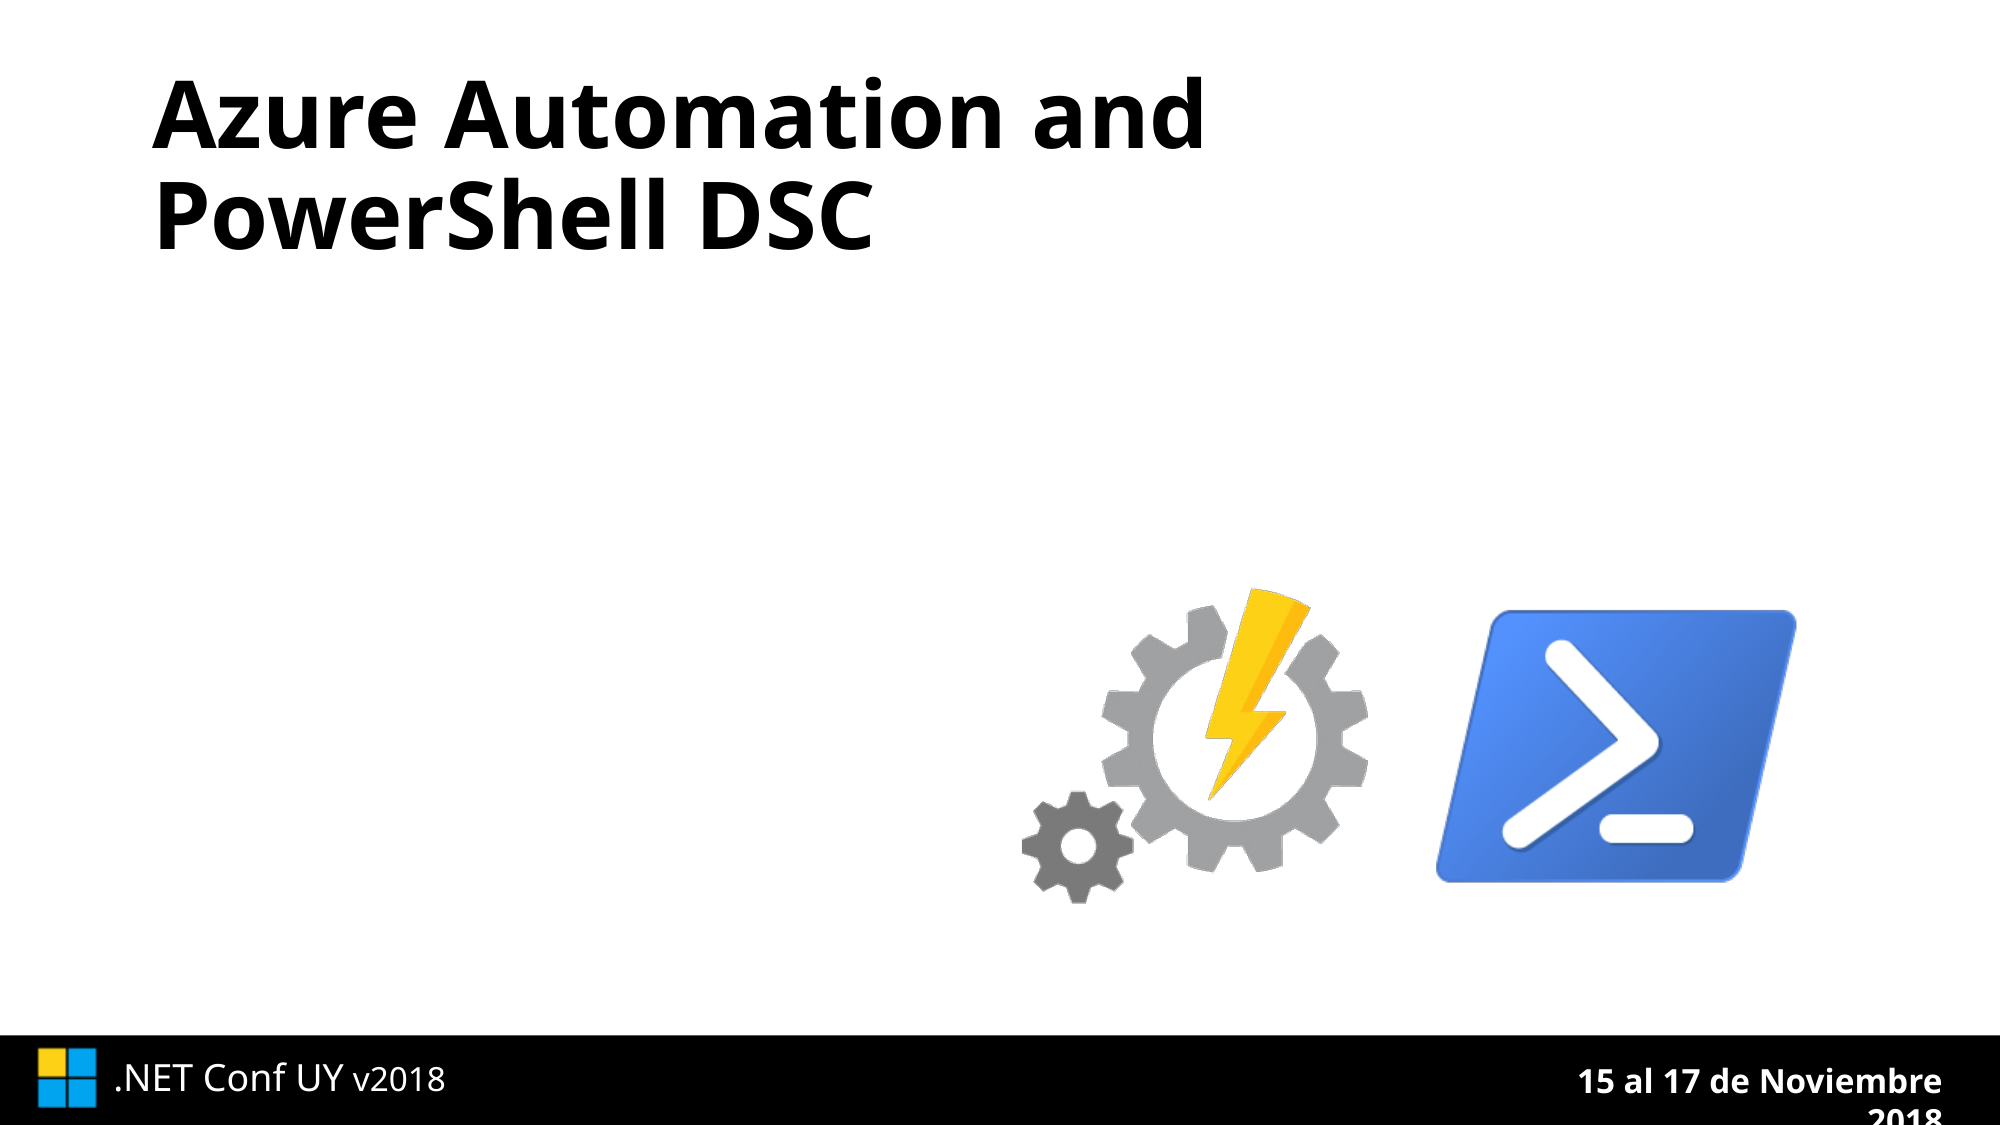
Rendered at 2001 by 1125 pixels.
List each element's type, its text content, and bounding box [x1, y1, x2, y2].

text_box Azure Automation and PowerShell DSC [137, 59, 1863, 278]
picture [1012, 563, 1378, 929]
picture [1425, 553, 1804, 940]
picture [36, 1046, 99, 1110]
